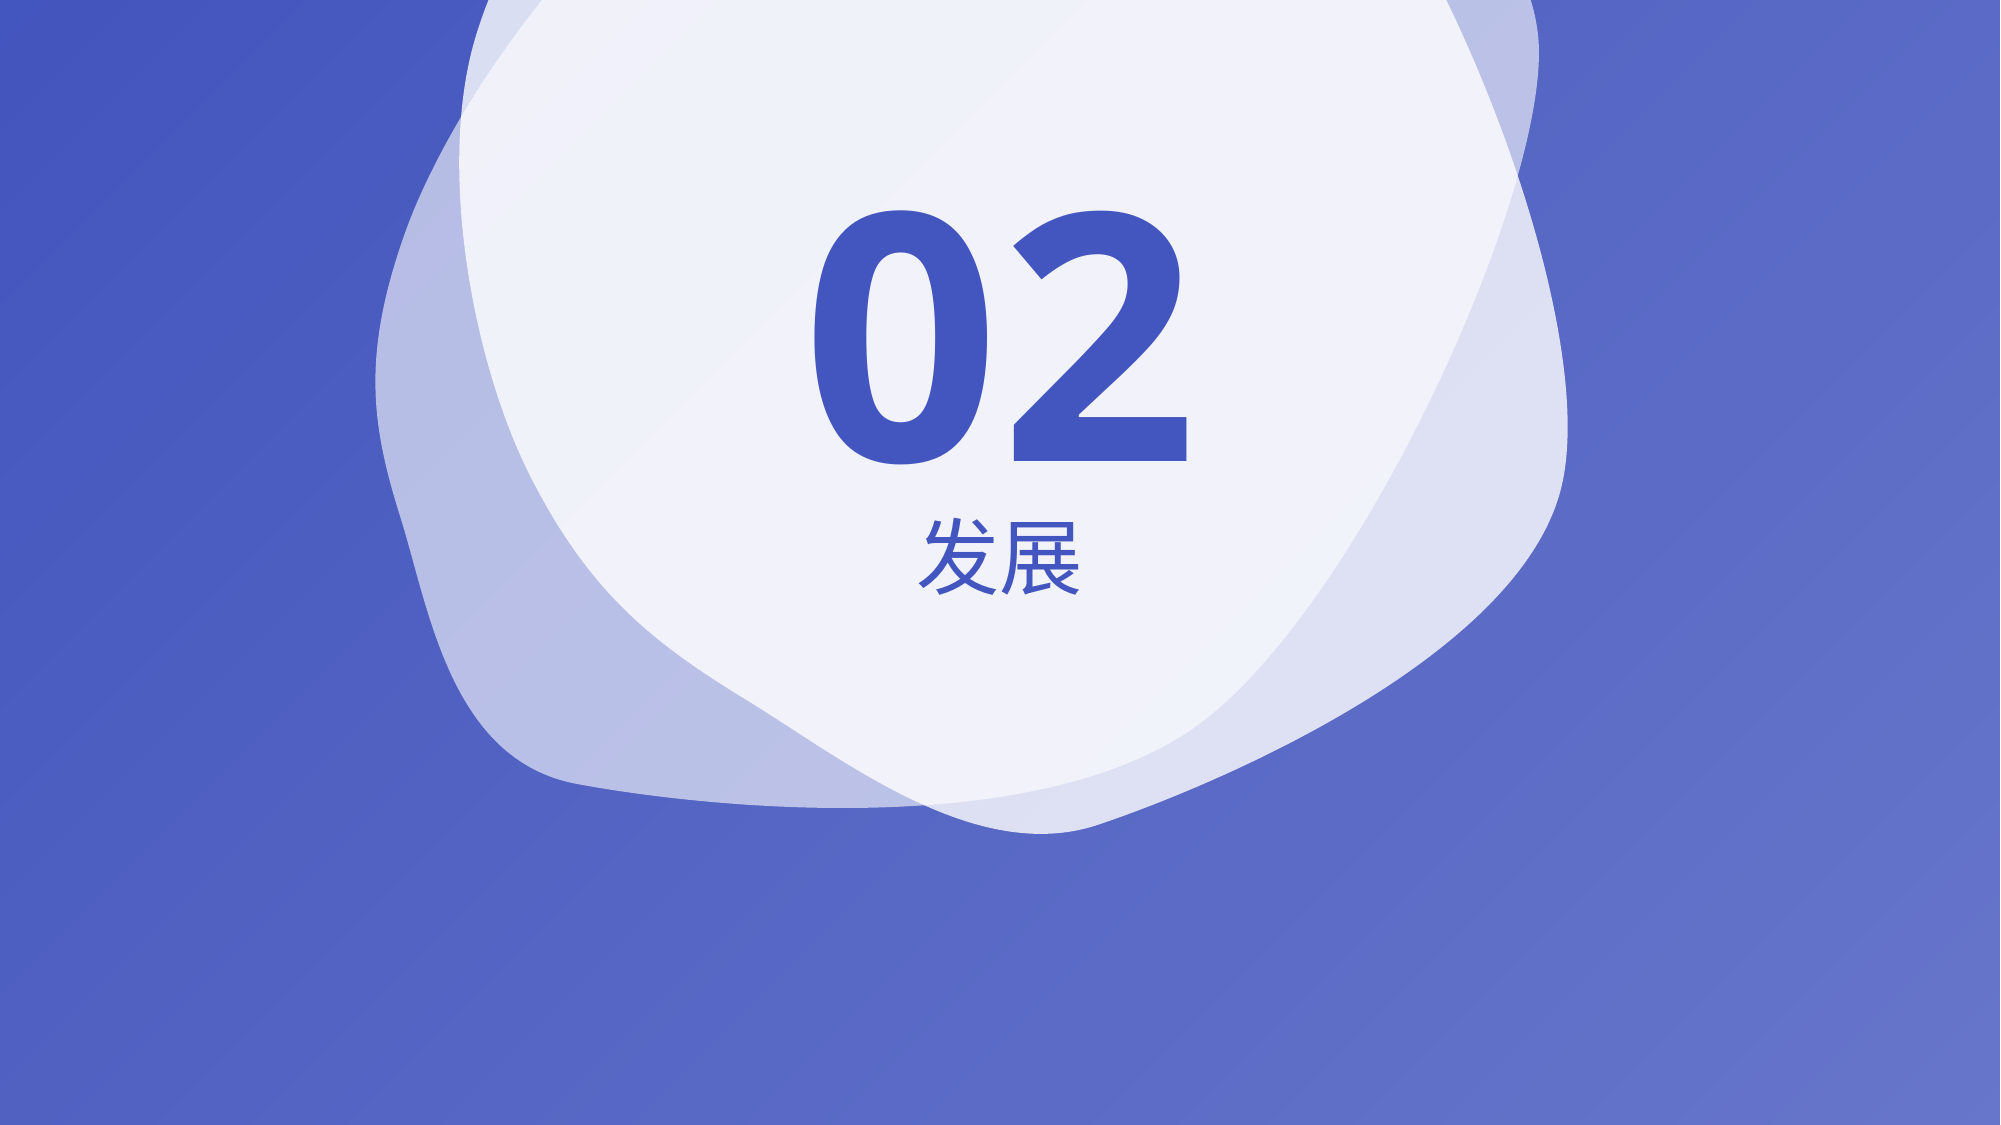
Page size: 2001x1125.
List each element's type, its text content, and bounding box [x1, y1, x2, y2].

list 02 [761, 108, 1239, 497]
list 发展 [610, 497, 1389, 633]
